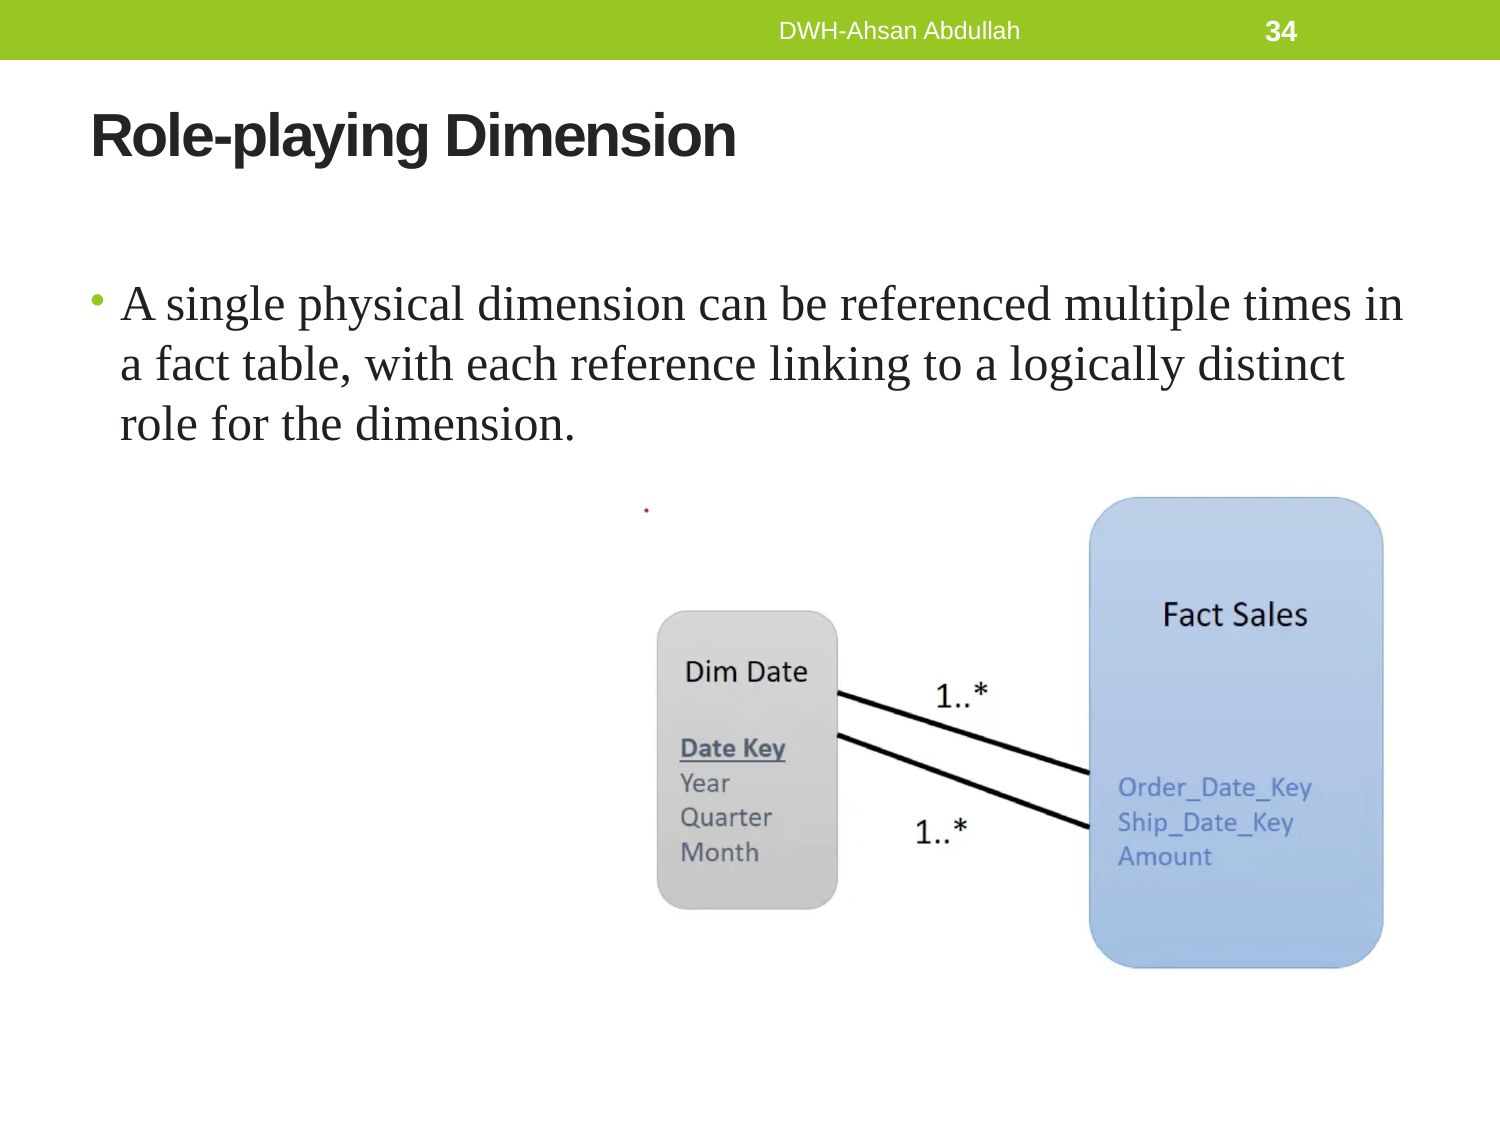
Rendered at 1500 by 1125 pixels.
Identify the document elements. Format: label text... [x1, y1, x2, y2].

list A single physical dimension can be referenced multiple times in a fact table, with each reference linking to a logically distinct role for the dimension. [75, 262, 1425, 1063]
picture [628, 437, 1426, 1036]
title Role-playing Dimension [75, 87, 1425, 250]
footer DWH-Ahsan Abdullah [562, 3, 1238, 57]
slide_number 34 [1250, 3, 1425, 57]
